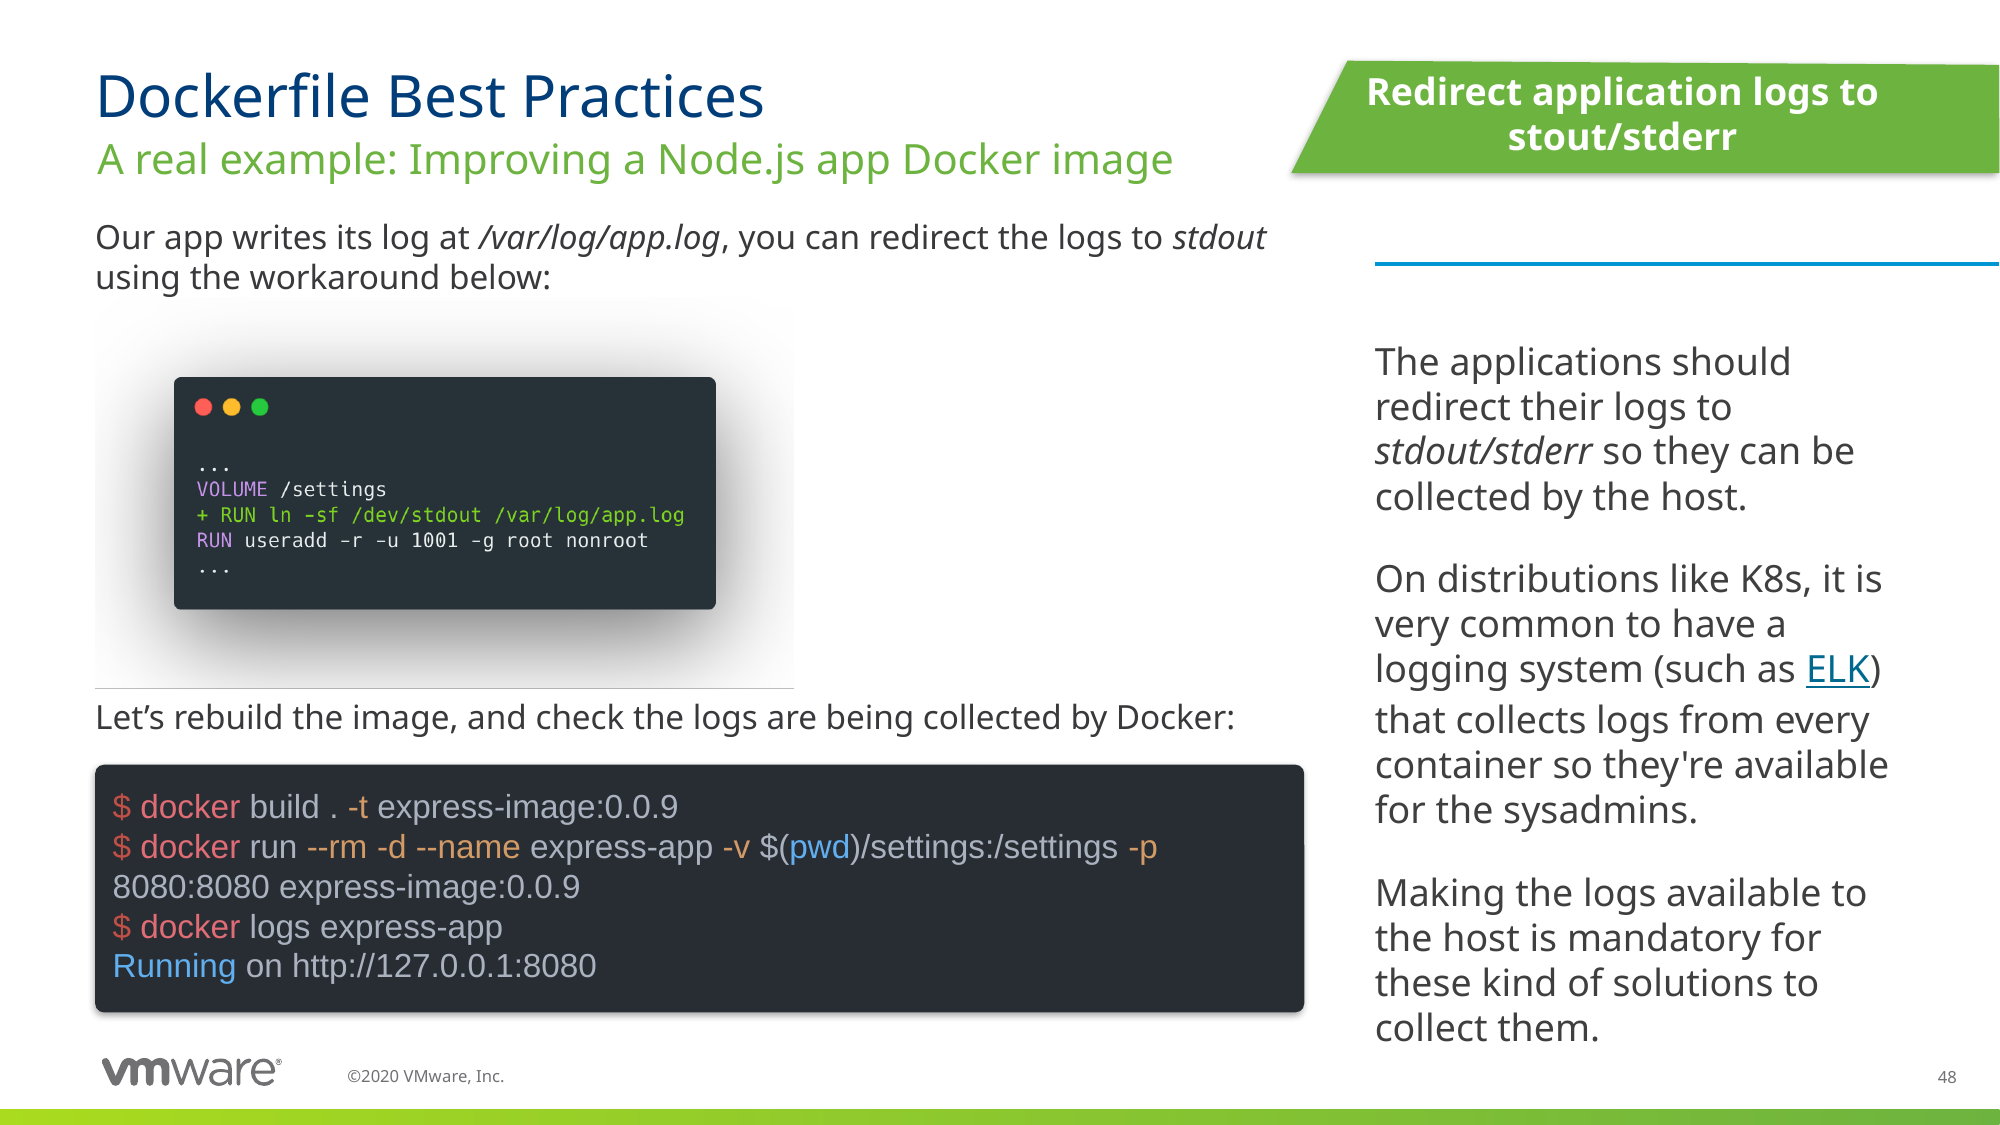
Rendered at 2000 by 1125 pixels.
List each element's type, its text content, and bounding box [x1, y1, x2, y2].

text_box Our app writes its log at /var/log/app.log, you can redirect the logs to stdout using the workaround below: [95, 216, 1319, 297]
text_box $ docker build . -t express-image:0.0.9 $ docker run --rm -d --name express-app -v $(pwd)/settings:/settings -p 8080:8080 express-image:0.0.9 $ docker logs express-app Running on http://127.0.0.1:8080 [94, 763, 1306, 1014]
text_box Let’s rebuild the image, and check the logs are being collected by Docker: [95, 696, 1319, 737]
list The applications should redirect their logs to stdout/stderr so they can be collected by the host. On distributions like K8s, it is very common to have a logging system (such as ELK) that collects logs from every container so they're available for the sysadmins. Making the logs available to the host is mandatory for these kind of solutions to collect them. [1374, 262, 2000, 1013]
picture [94, 297, 795, 689]
text_box Redirect application logs to stout/stderr [1290, 59, 2000, 174]
title Dockerfile Best Practices [95, 67, 1339, 131]
subtitle A real example: Improving a Node.js app Docker image [97, 133, 1306, 174]
